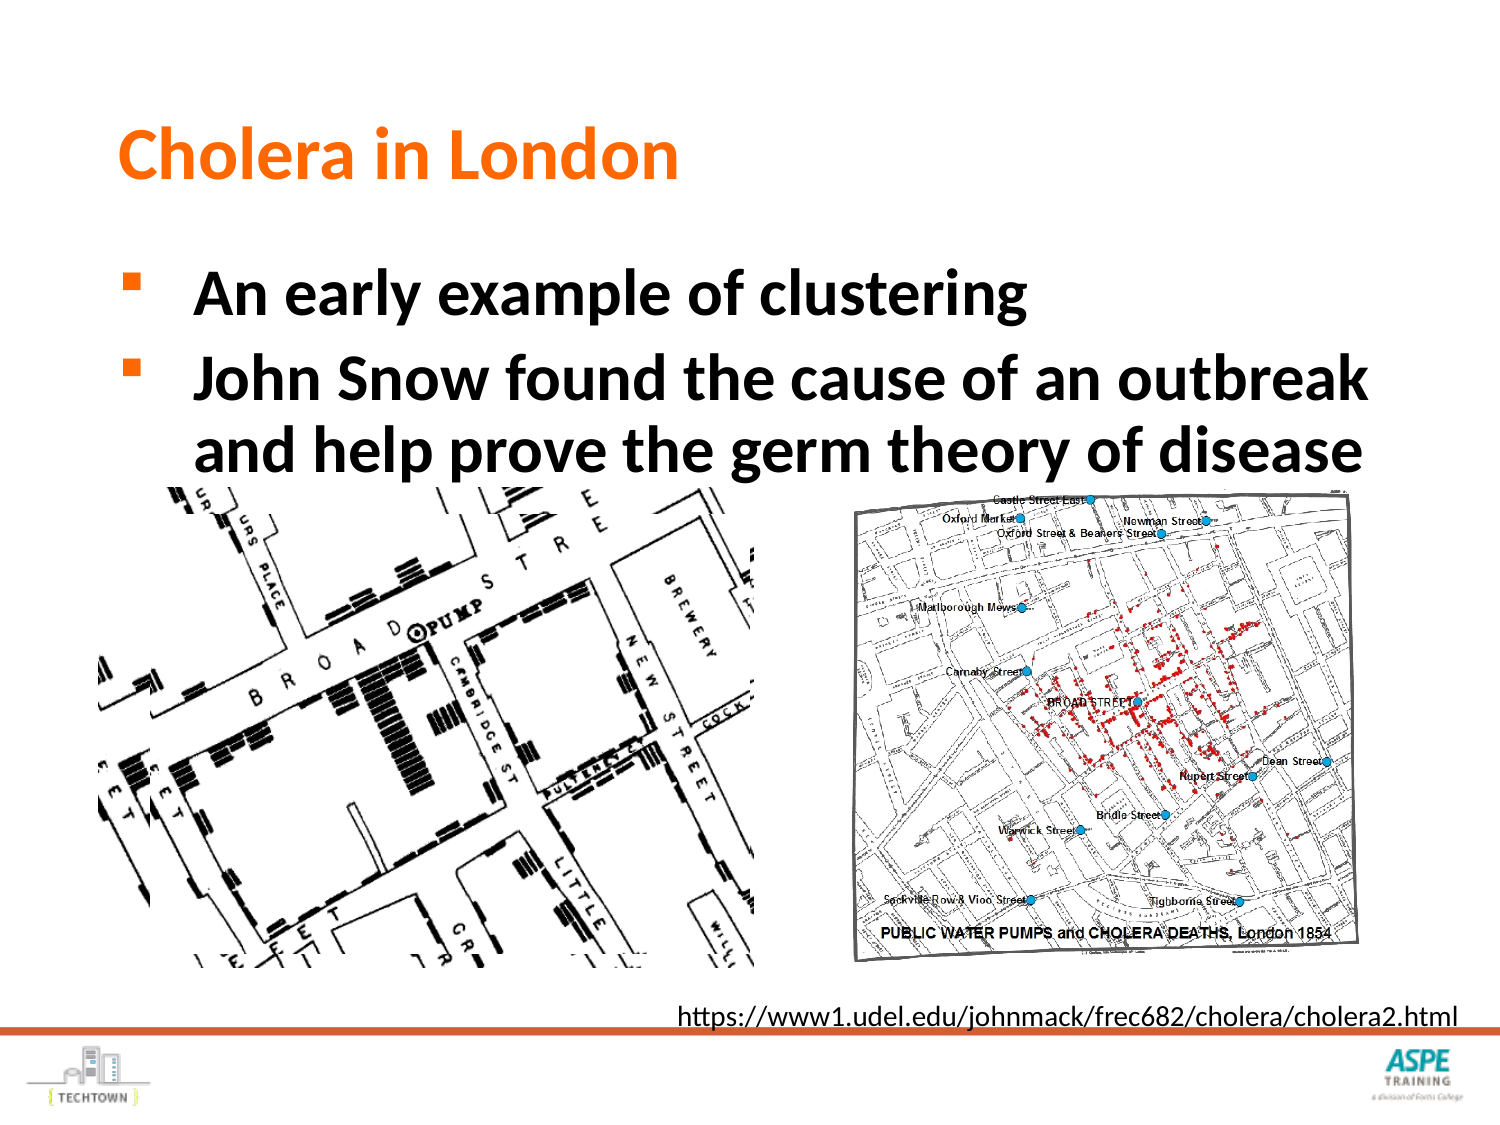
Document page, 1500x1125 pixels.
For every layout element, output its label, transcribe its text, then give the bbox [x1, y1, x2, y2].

list An early example of clustering John Snow found the cause of an outbreak and help prove the germ theory of disease [103, 249, 1397, 1014]
picture [98, 487, 754, 968]
picture [849, 487, 1365, 965]
title Cholera in London [103, 59, 1397, 249]
text_box https://www1.udel.edu/johnmack/frec682/cholera/cholera2.html [662, 989, 1500, 1040]
